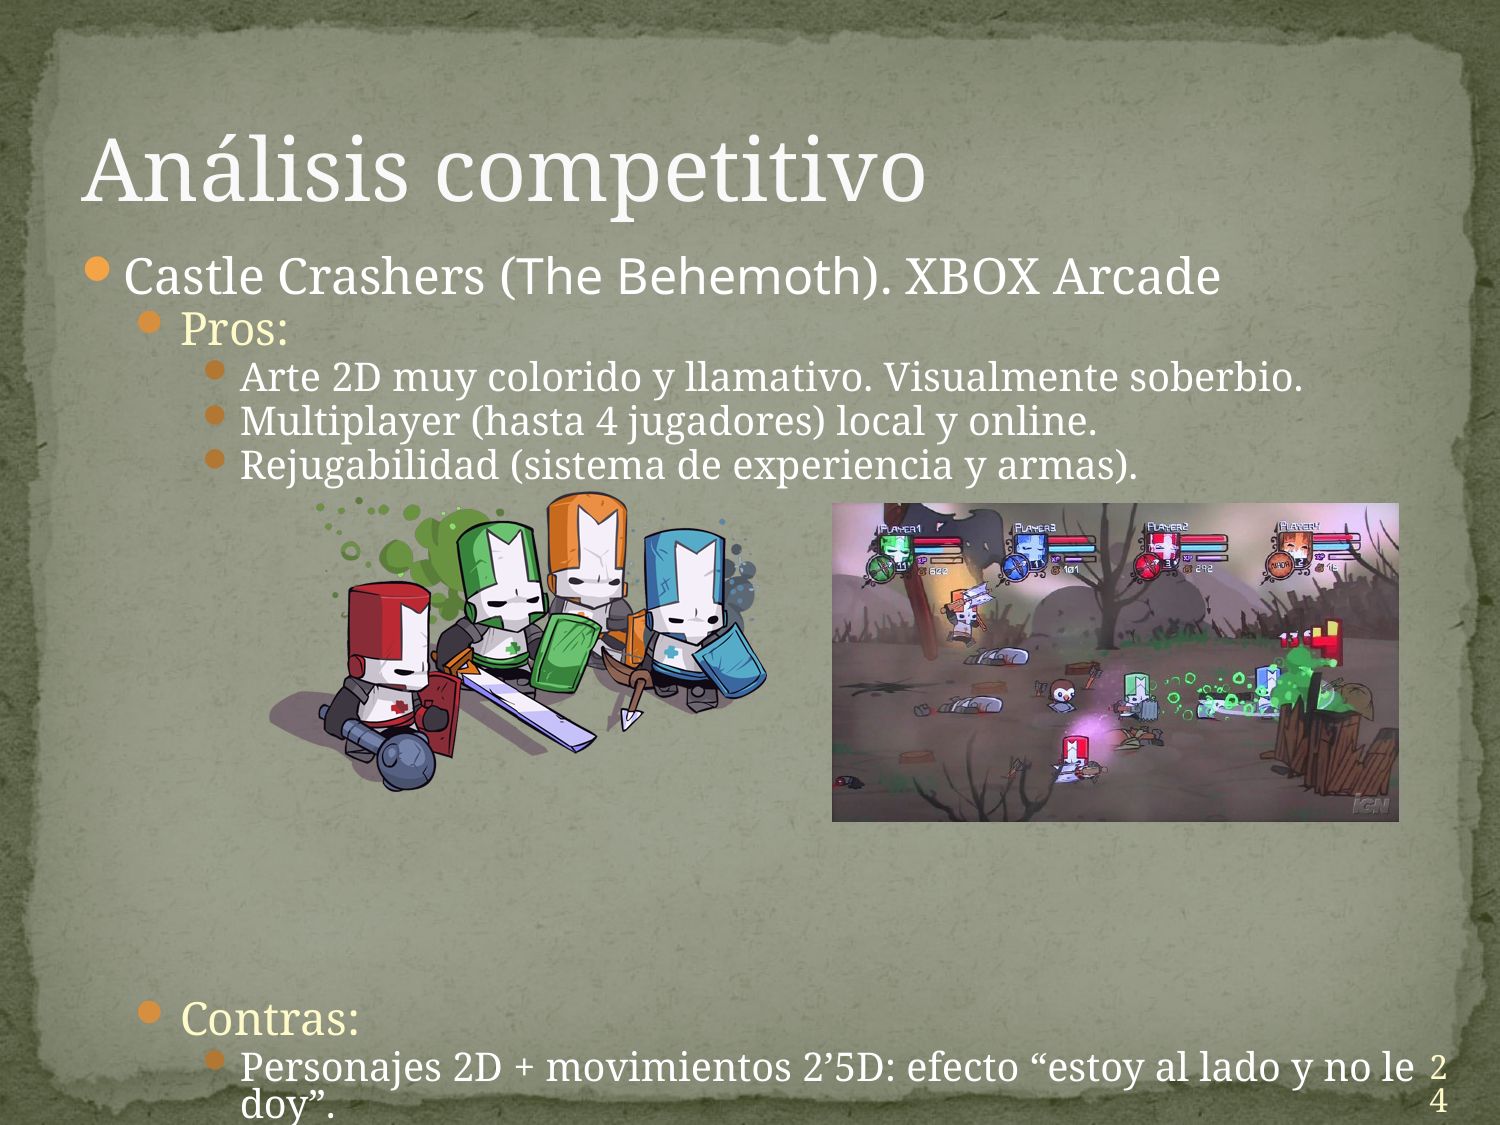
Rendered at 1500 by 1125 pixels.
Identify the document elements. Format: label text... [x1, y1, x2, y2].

slide_number 24 [1413, 1048, 1446, 1090]
list Castle Crashers (The Behemoth). XBOX Arcade Pros: Arte 2D muy colorido y llamativo. Visualmente soberbio. Multiplayer (hasta 4 jugadores) local y online. Rejugabilidad (sistema de experiencia y armas). Contras: Personajes 2D + movimientos 2’5D: efecto “estoy al lado y no le doy”. 4 Personajes, mismo diseño. Prácticamente mismas acciones. Progresión repetitiva a lo largo de los niveles. [74, 249, 1426, 1001]
title Análisis competitivo [74, 24, 1425, 225]
picture [0, 0, 1500, 1125]
